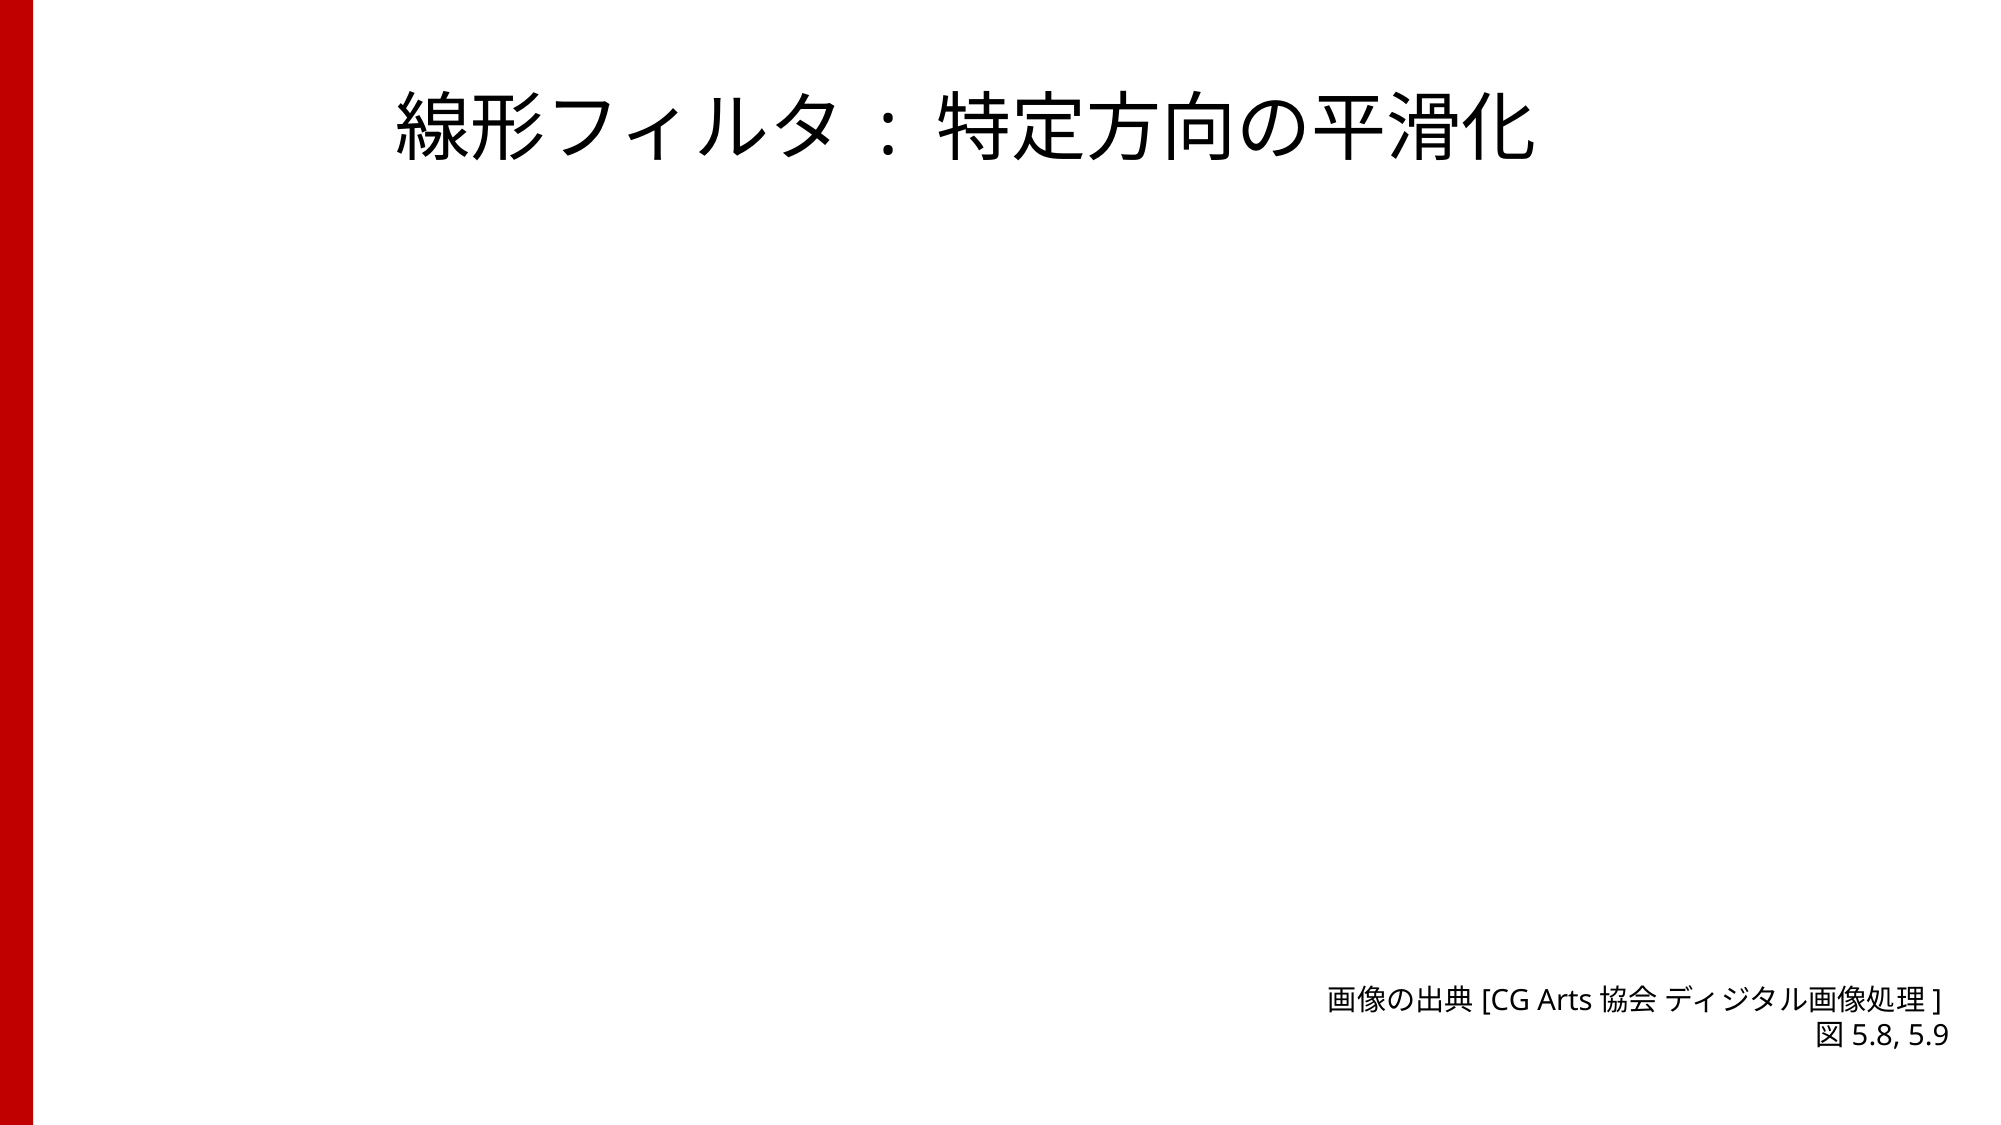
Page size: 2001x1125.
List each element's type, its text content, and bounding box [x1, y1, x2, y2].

title 線形フィルタ : 特定方向の平滑化 [299, 82, 1650, 178]
text_box 画像の出典[CG Arts協会 ディジタル画像処理] 図5.8, 5.9 [1312, 973, 1964, 1059]
